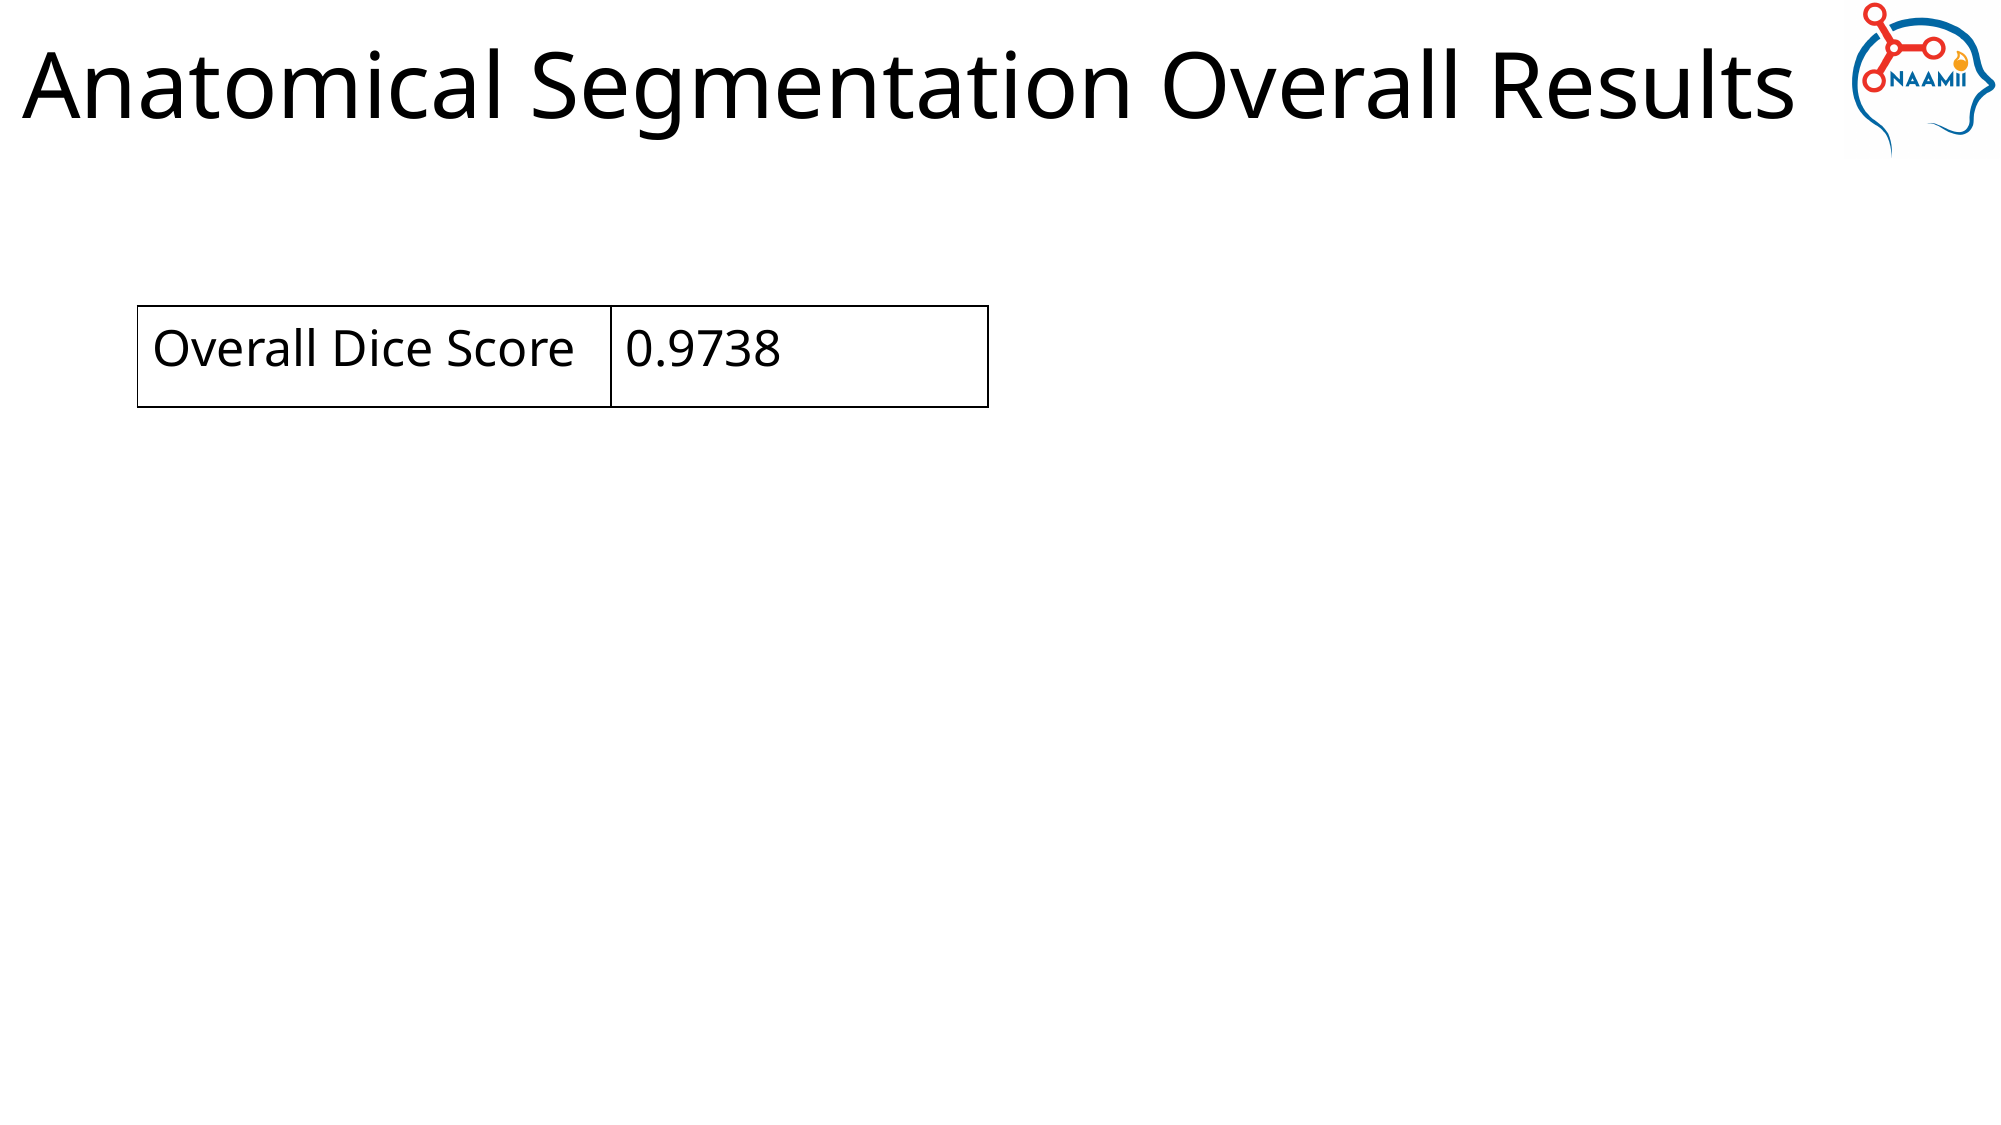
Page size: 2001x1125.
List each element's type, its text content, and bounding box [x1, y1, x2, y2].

table_header 0.9738 [612, 307, 987, 406]
title Anatomical Segmentation Overall Results [0, 0, 1846, 198]
picture [1844, 0, 2000, 159]
table_header Overall Dice Score [138, 307, 610, 406]
